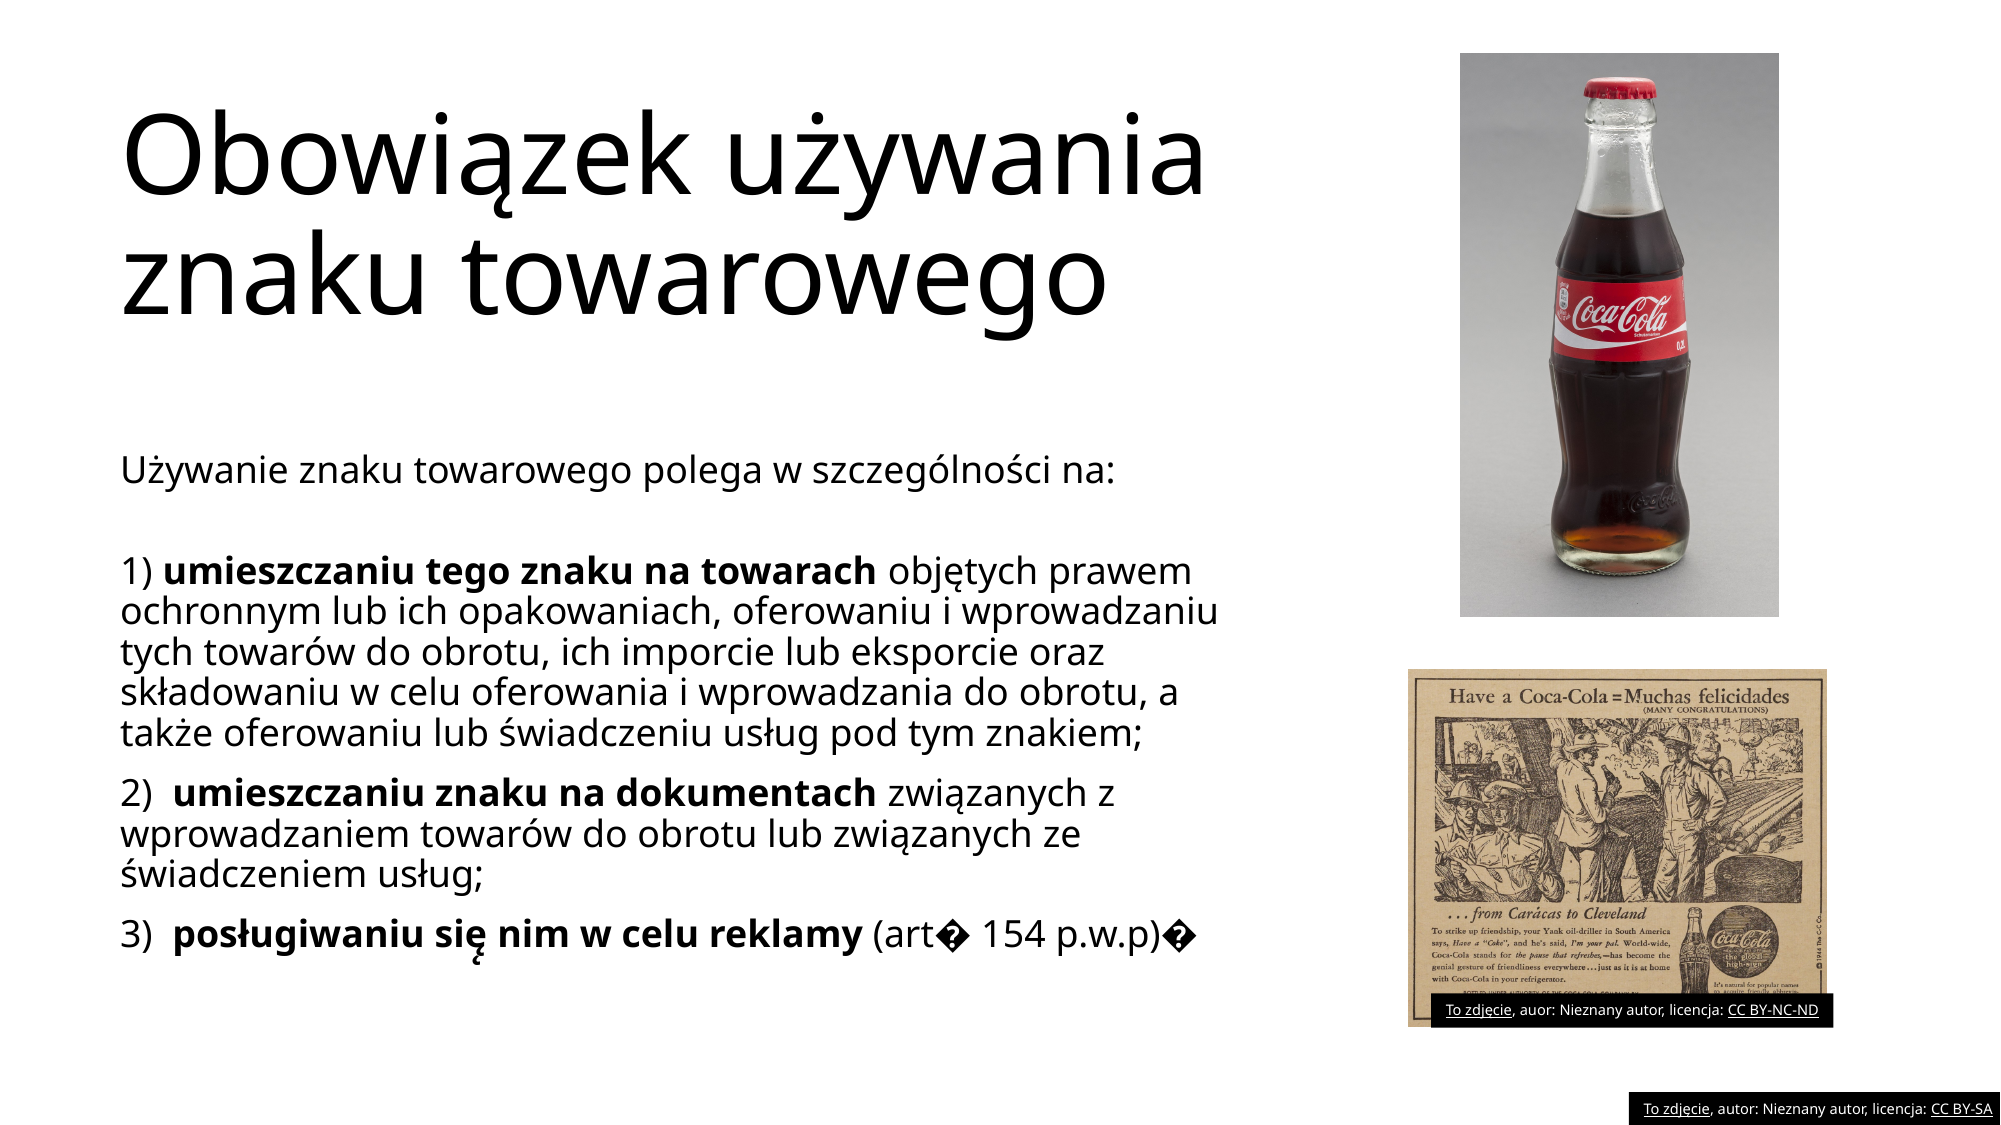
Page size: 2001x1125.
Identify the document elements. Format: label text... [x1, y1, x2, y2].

text_box To zdjęcie, auor: Nieznany autor, licencja: CC BY-NC-ND [1431, 993, 1834, 1028]
text_box To zdjęcie, autor: Nieznany autor, licencja: CC BY-SA [1628, 1092, 2000, 1125]
title Obowiązek używania znaku towarowego [105, 53, 1236, 347]
list Używanie znaku towarowego polega w szczególności na: 1) umieszczaniu tego znaku na towarach objętych prawem ochronnym lub ich opakowaniach, oferowaniu i wprowadzaniu tych towarów do obrotu, ich imporcie lub eksporcie oraz składowaniu w celu oferowania i wprowadzania do obrotu, a także oferowaniu lub świadczeniu usług pod tym znakiem; 2) umieszczaniu znaku na dokumentach związanych z wprowadzaniem towarów do obrotu lub związanych ze świadczeniem usług; 3) posługiwaniu się̨ nim w celu reklamy (art� 154 p.w.p)� [105, 443, 1236, 1016]
picture [1459, 53, 1779, 618]
picture [1408, 668, 1827, 1027]
